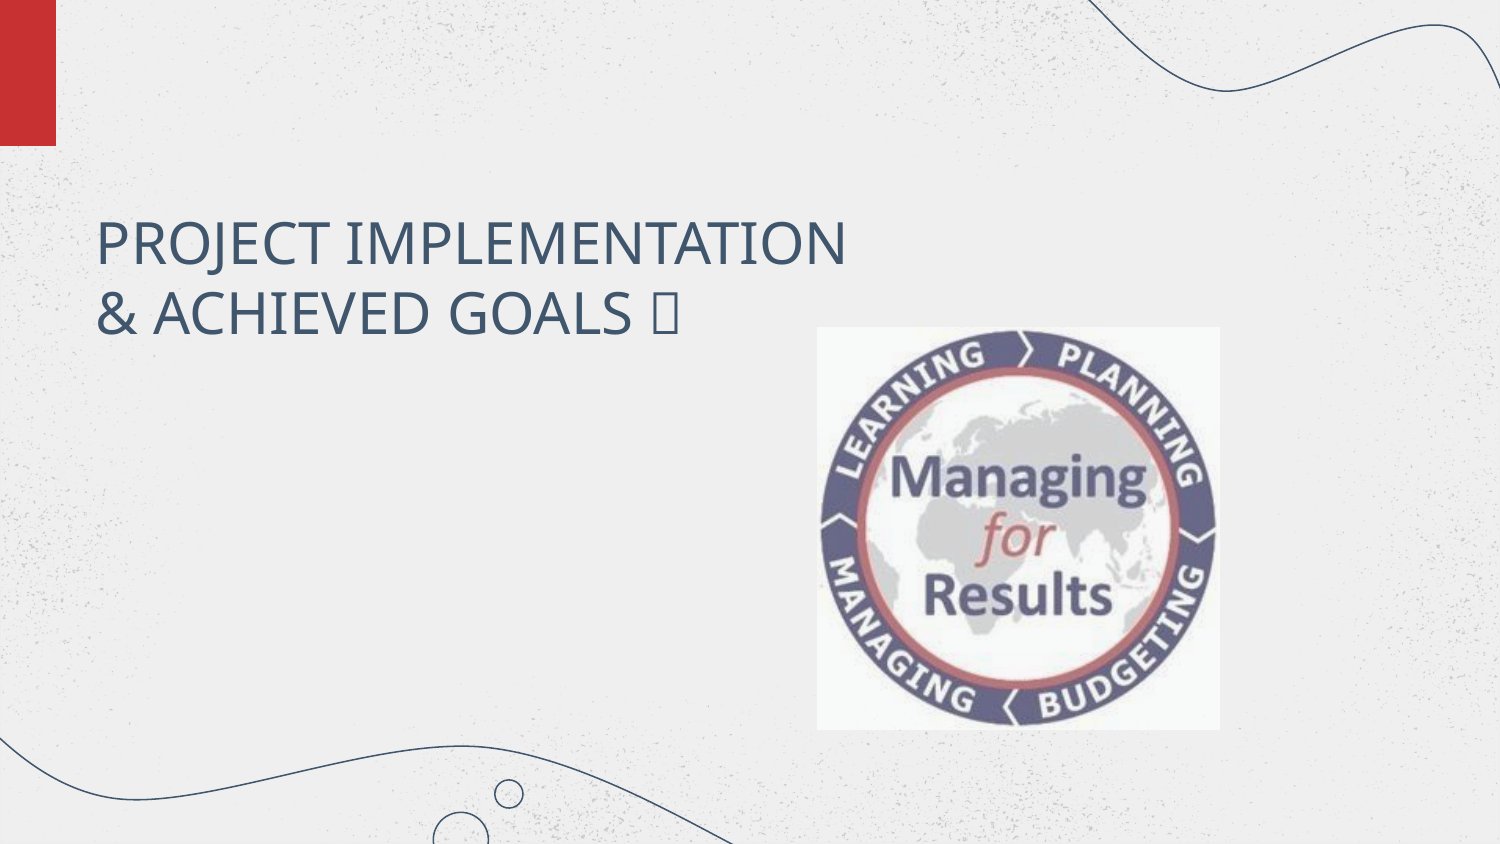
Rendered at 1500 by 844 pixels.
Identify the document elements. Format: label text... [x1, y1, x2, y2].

text_box PROJECT IMPLEMENTATION & ACHIEVED GOALS 🎯 [80, 71, 1028, 482]
picture [817, 327, 1220, 730]
text_box [14, 177, 80, 244]
